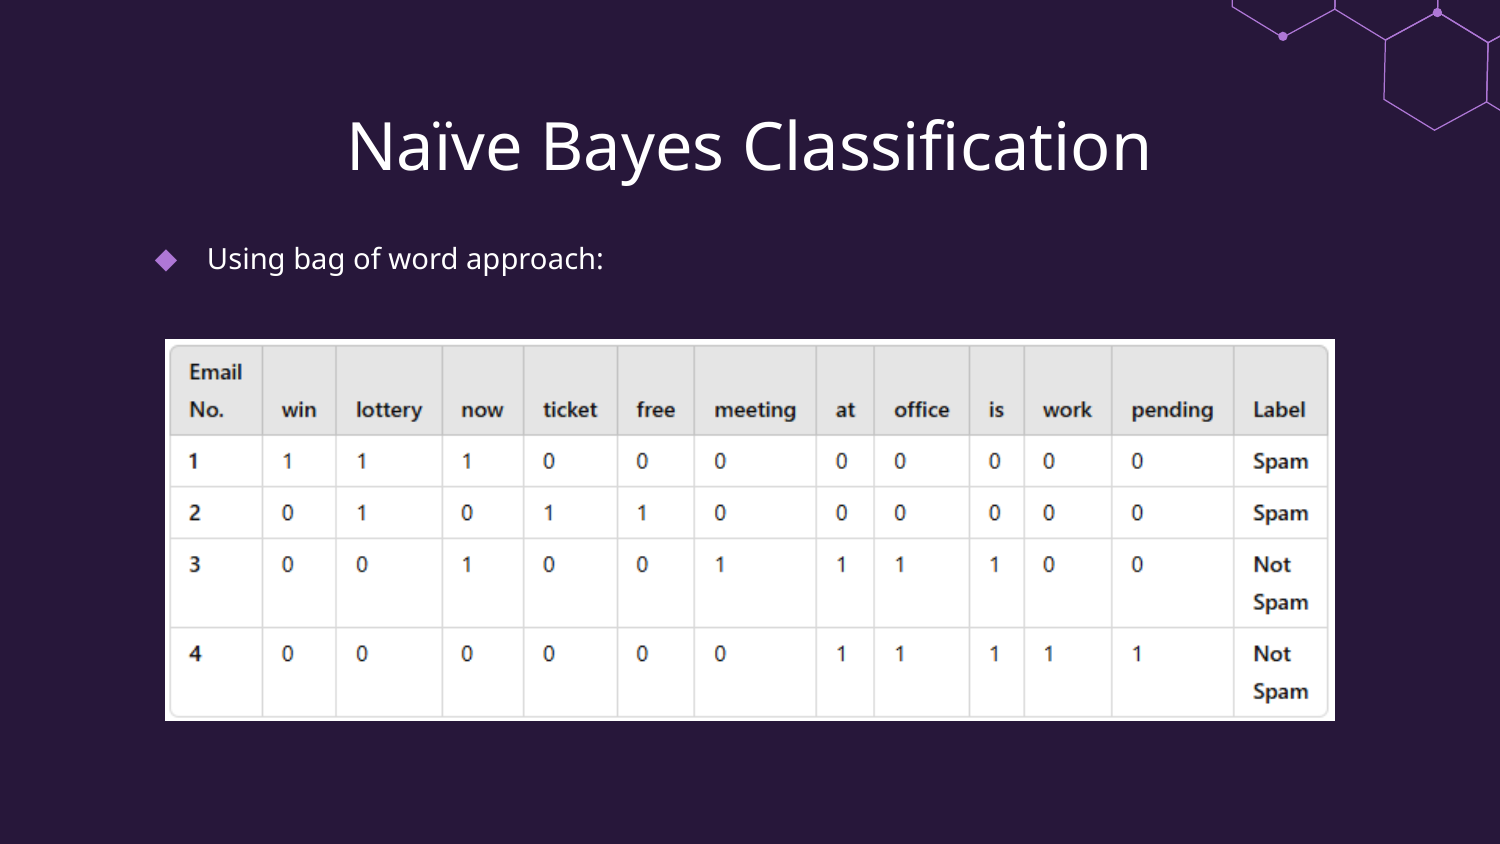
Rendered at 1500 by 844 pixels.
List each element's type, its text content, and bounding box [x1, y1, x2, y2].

title Naïve Bayes Classification [116, 88, 1383, 183]
picture [165, 339, 1335, 721]
list Using bag of word approach: [116, 225, 1384, 769]
